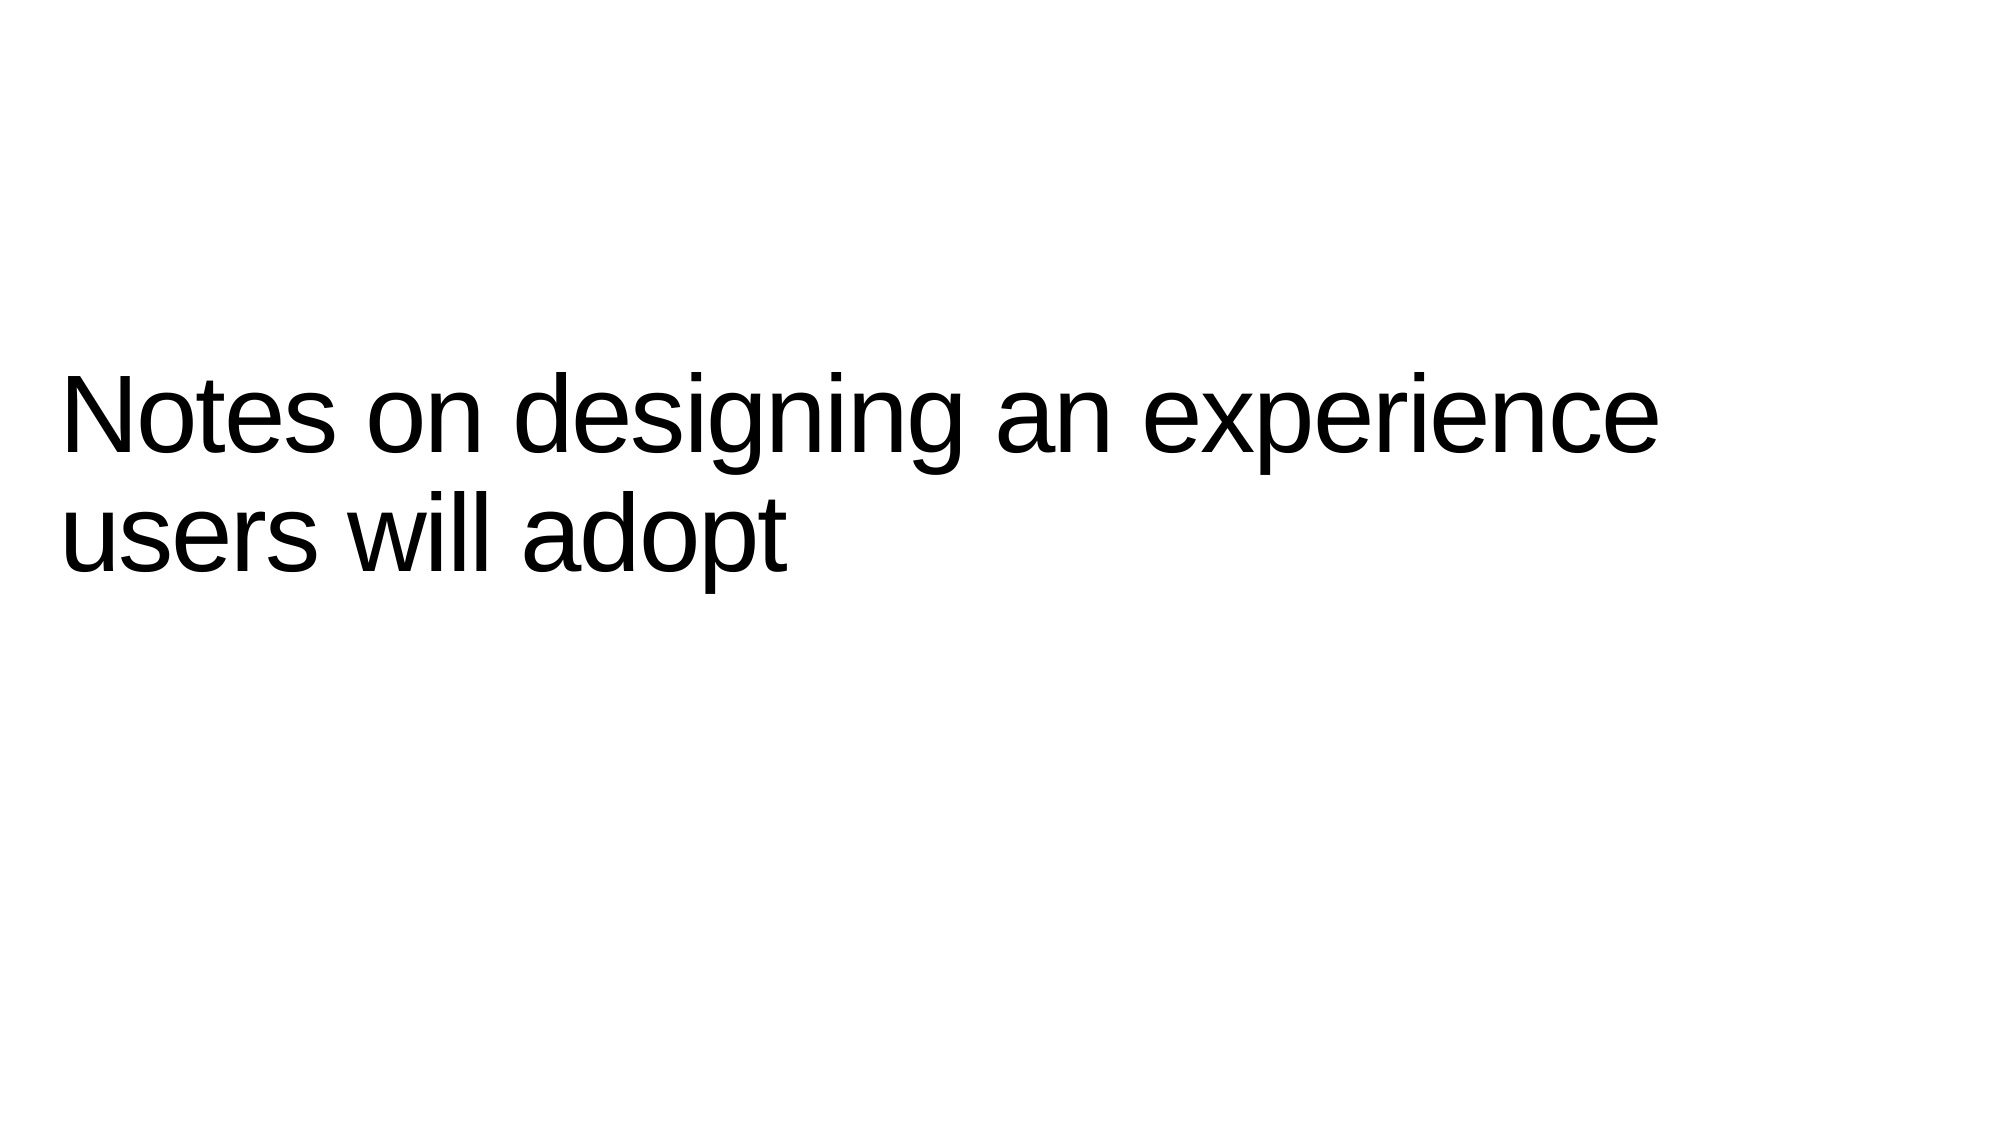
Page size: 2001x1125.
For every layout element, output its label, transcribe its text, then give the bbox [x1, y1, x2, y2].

title Notes on designing an experience users will adopt [44, 341, 1956, 613]
